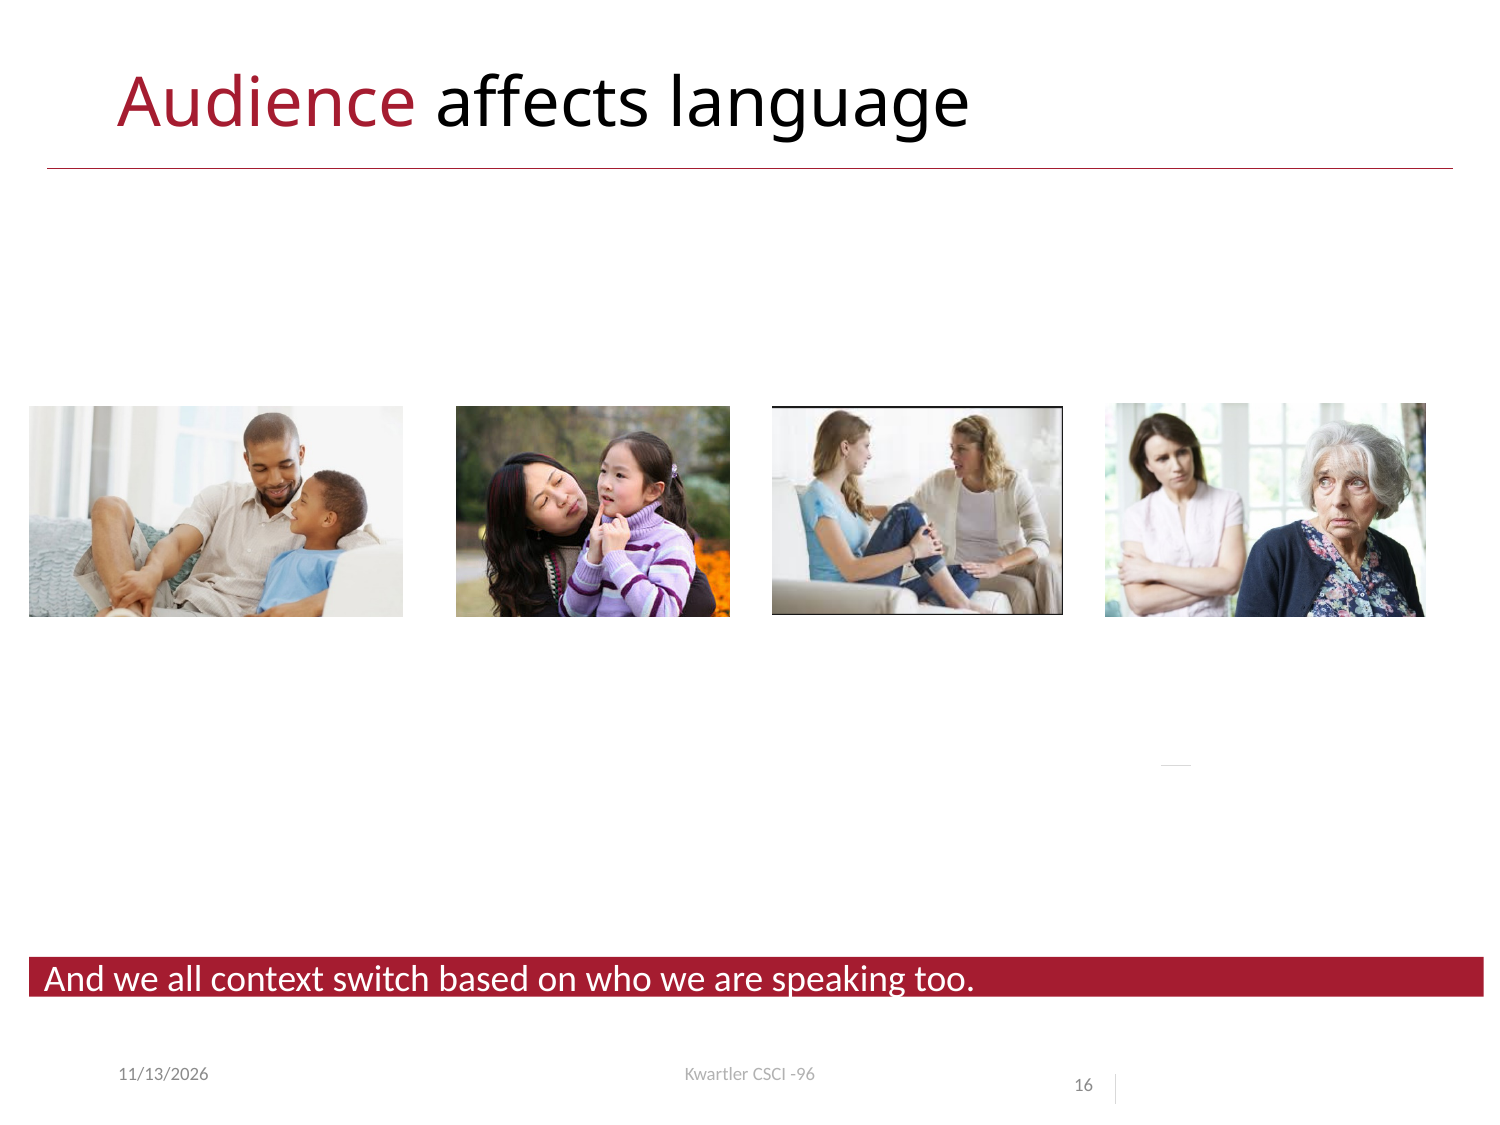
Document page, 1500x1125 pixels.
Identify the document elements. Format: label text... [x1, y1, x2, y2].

picture [446, 406, 730, 617]
footer Kwartler CSCI -96 [496, 1042, 1004, 1103]
picture [772, 406, 1063, 615]
picture [28, 406, 403, 617]
picture [1105, 403, 1426, 617]
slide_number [103, 1042, 441, 1103]
slide_number 16 [1059, 1042, 1200, 1103]
text_box And we all context switch based on who we are speaking too. [28, 956, 1485, 998]
title Audience affects language [103, 59, 1397, 157]
